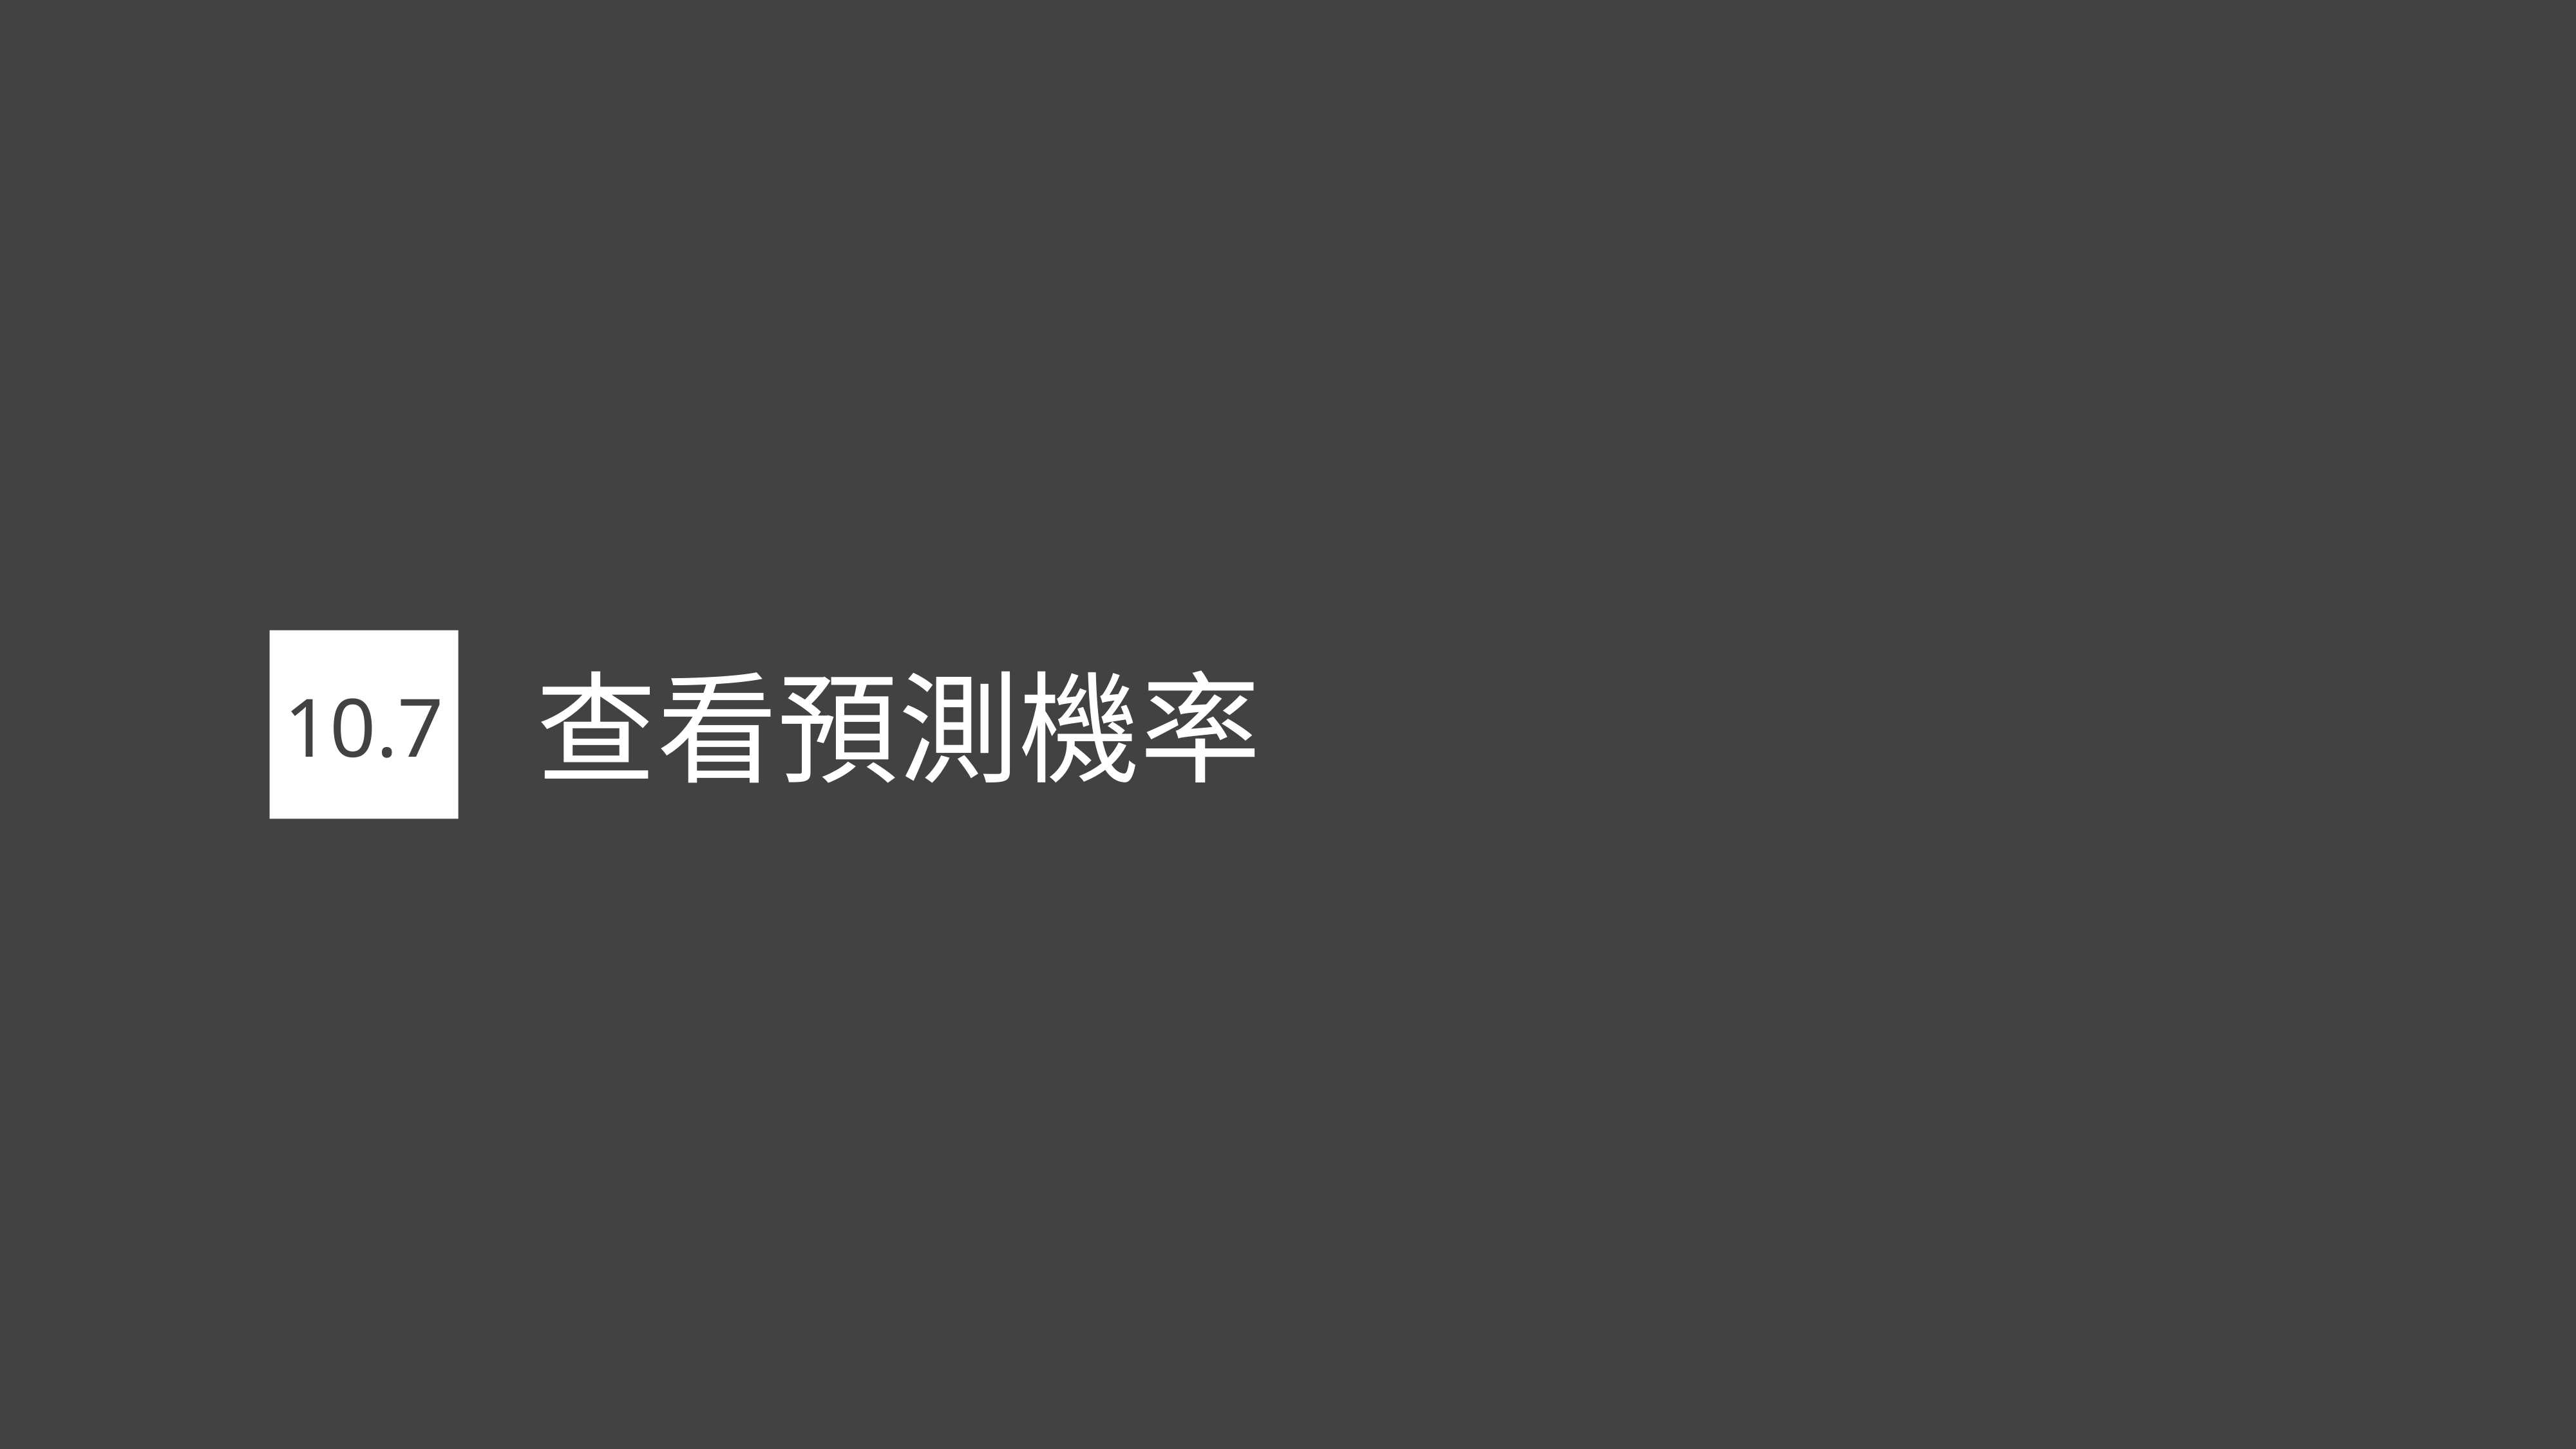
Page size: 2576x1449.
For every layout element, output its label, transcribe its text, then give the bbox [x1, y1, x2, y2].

title 查看預測機率 [528, 612, 2084, 837]
list 10.7 [269, 630, 459, 819]
